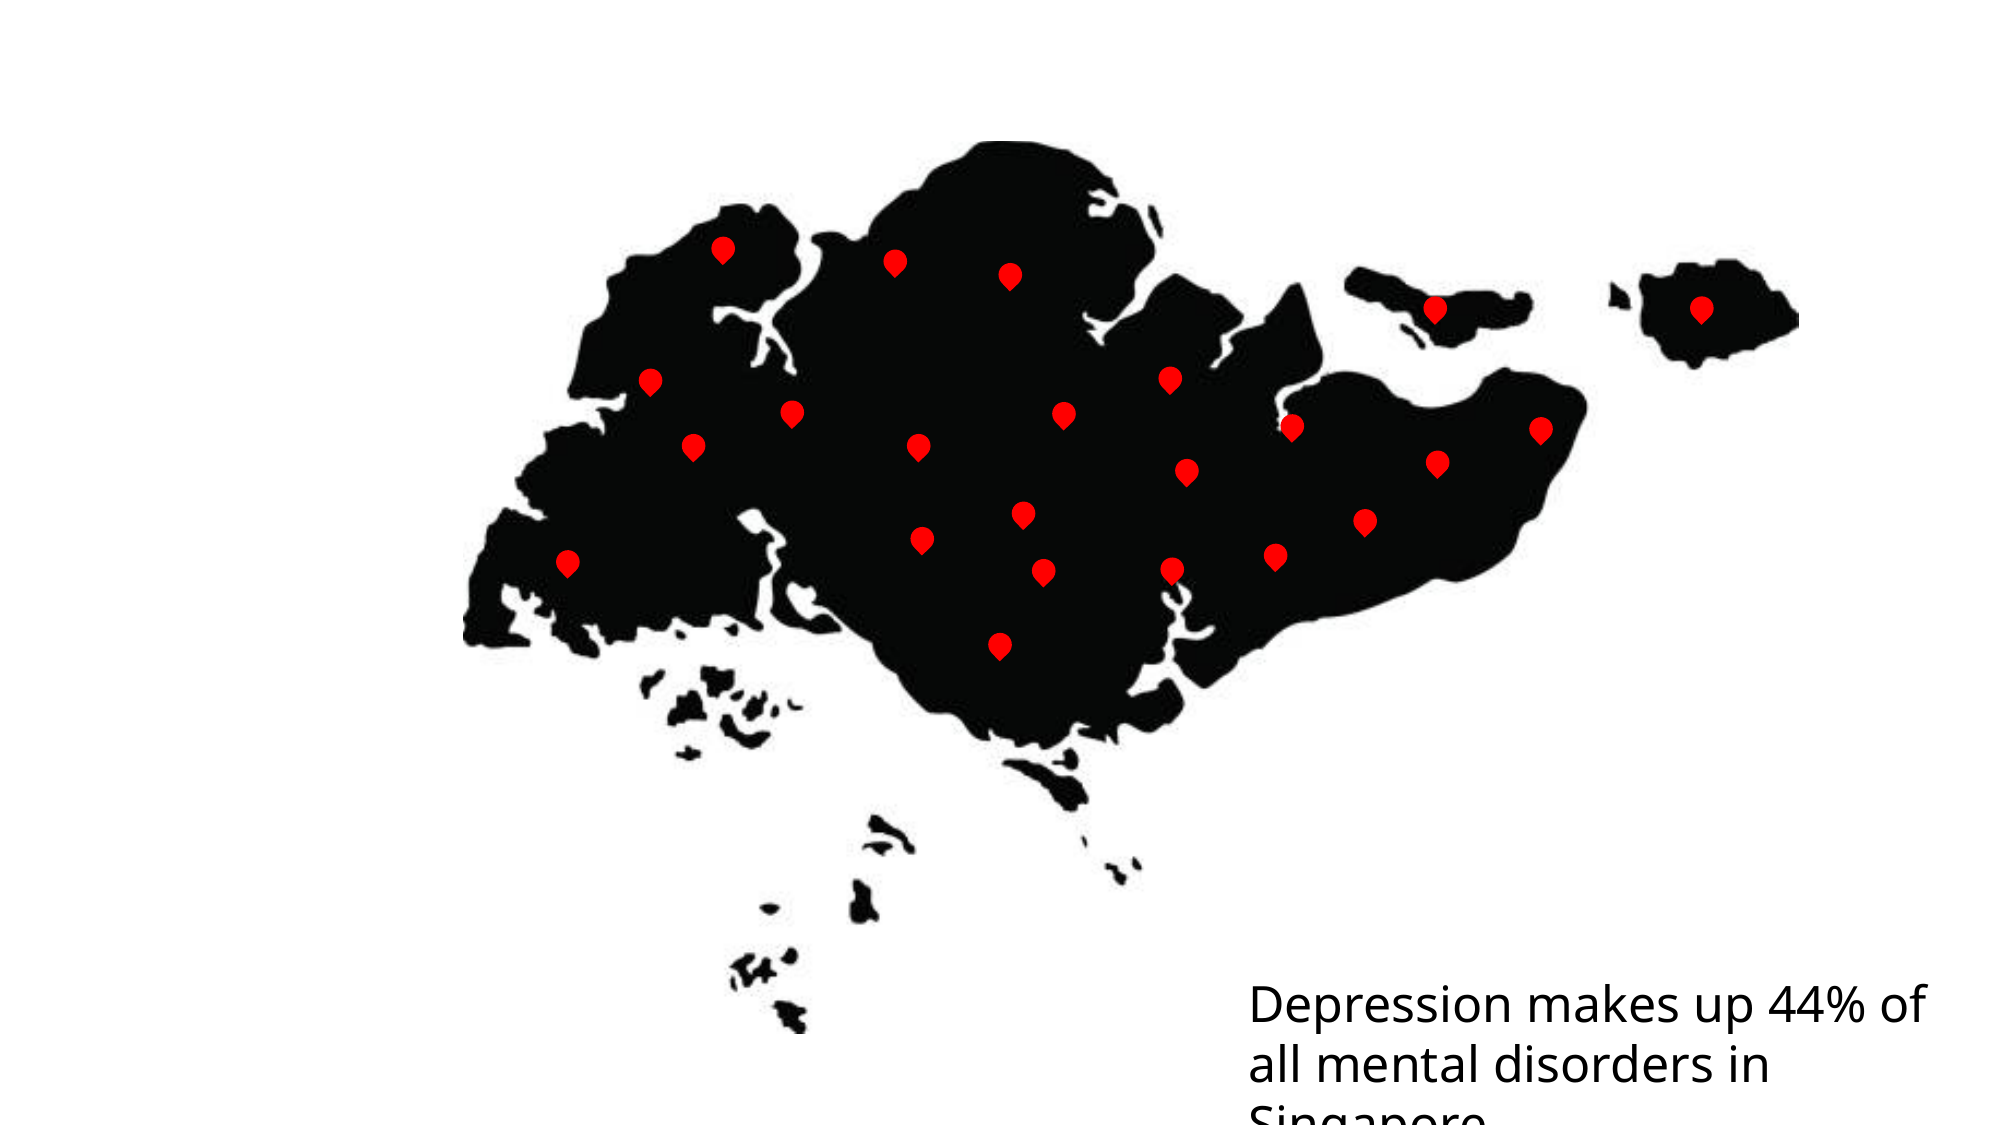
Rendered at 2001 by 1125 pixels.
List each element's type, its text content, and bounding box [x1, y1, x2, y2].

text_box Depression makes up 44% of all mental disorders in Singapore [1233, 965, 1944, 1125]
picture [463, 141, 1799, 1034]
